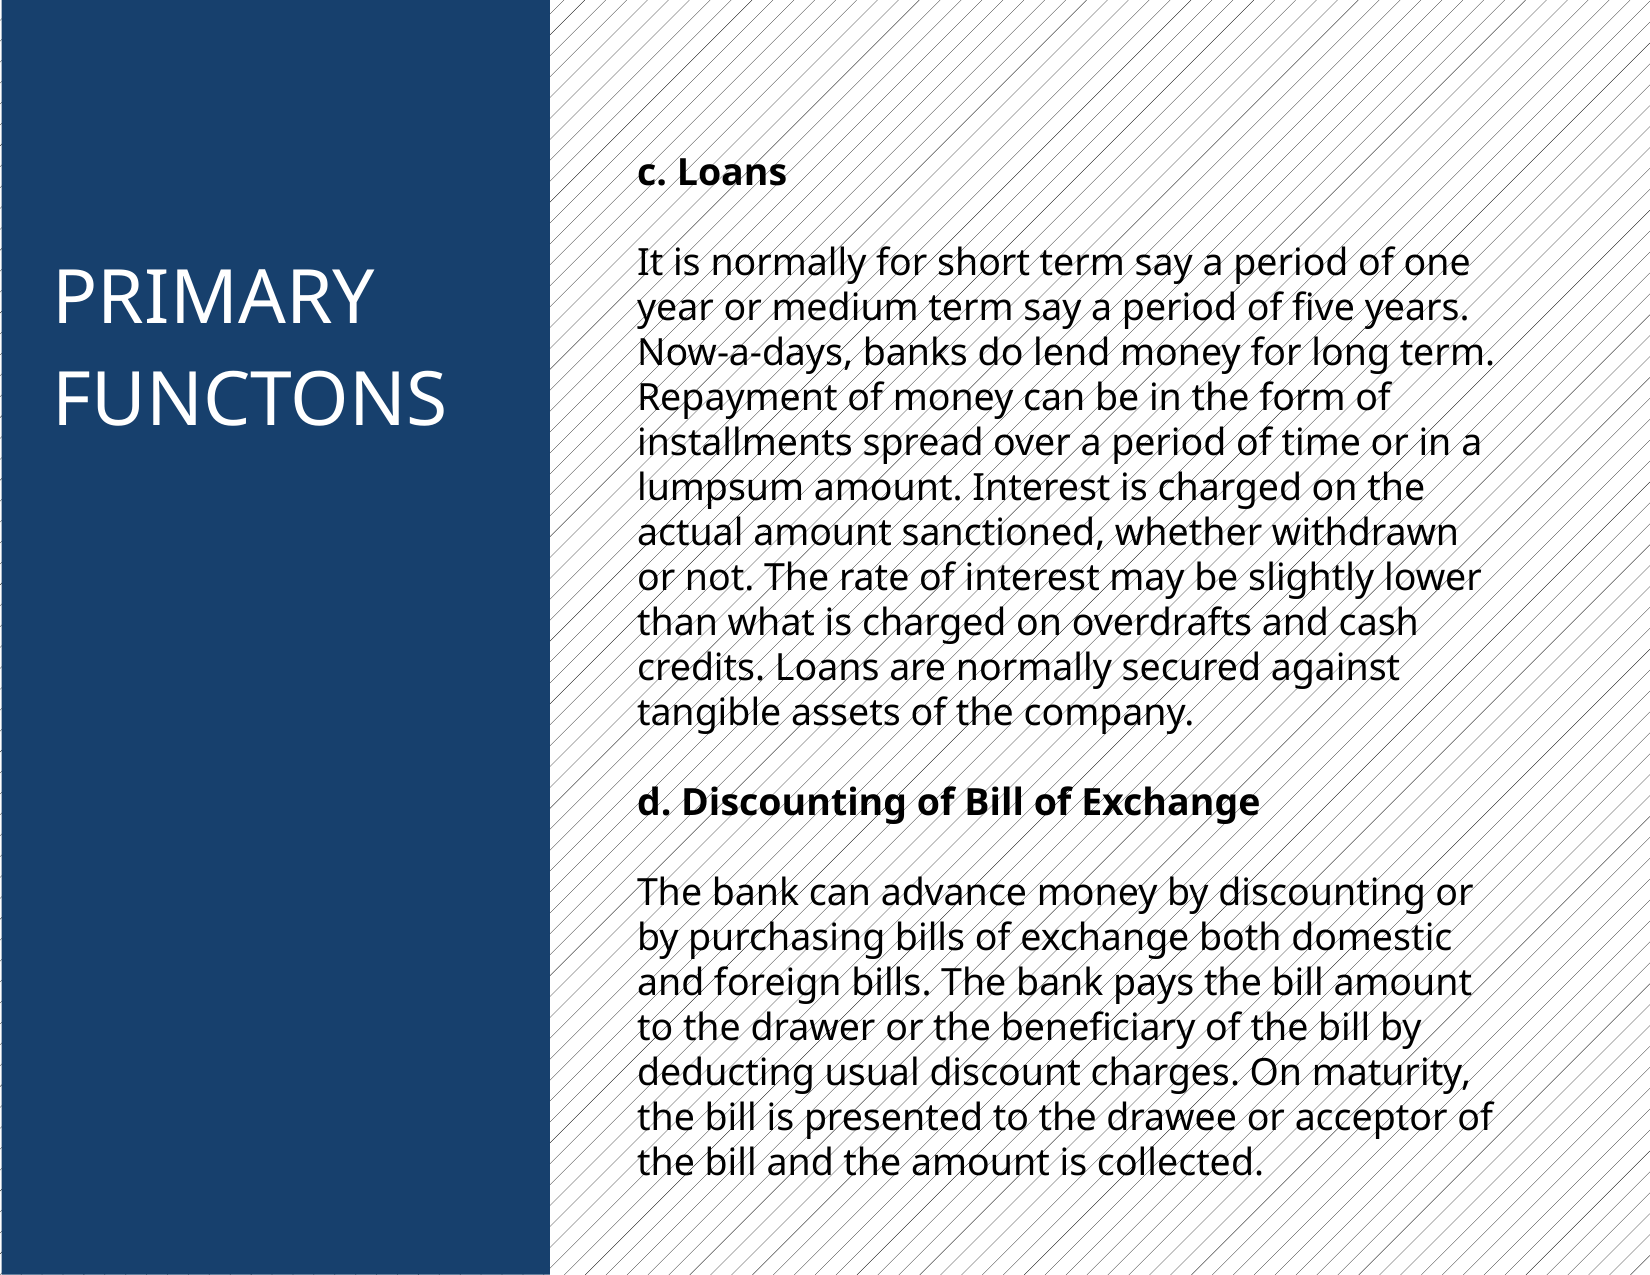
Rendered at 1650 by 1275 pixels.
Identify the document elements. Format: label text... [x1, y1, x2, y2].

text_box c. Loans It is normally for short term say a period of one year or medium term say a period of five years. Now-a-days, banks do lend money for long term. Repayment of money can be in the form of installments spread over a period of time or in a lumpsum amount. Interest is charged on the actual amount sanctioned, whether withdrawn or not. The rate of interest may be slightly lower than what is charged on overdrafts and cash credits. Loans are normally secured against tangible assets of the company. d. Discounting of Bill of Exchange The bank can advance money by discounting or by purchasing bills of exchange both domestic and foreign bills. The bank pays the bill amount to the drawer or the beneficiary of the bill by deducting usual discount charges. On maturity, the bill is presented to the drawee or acceptor of the bill and the amount is collected. [622, 140, 1523, 1191]
list PRIMARY FUNCTONS [37, 251, 513, 318]
